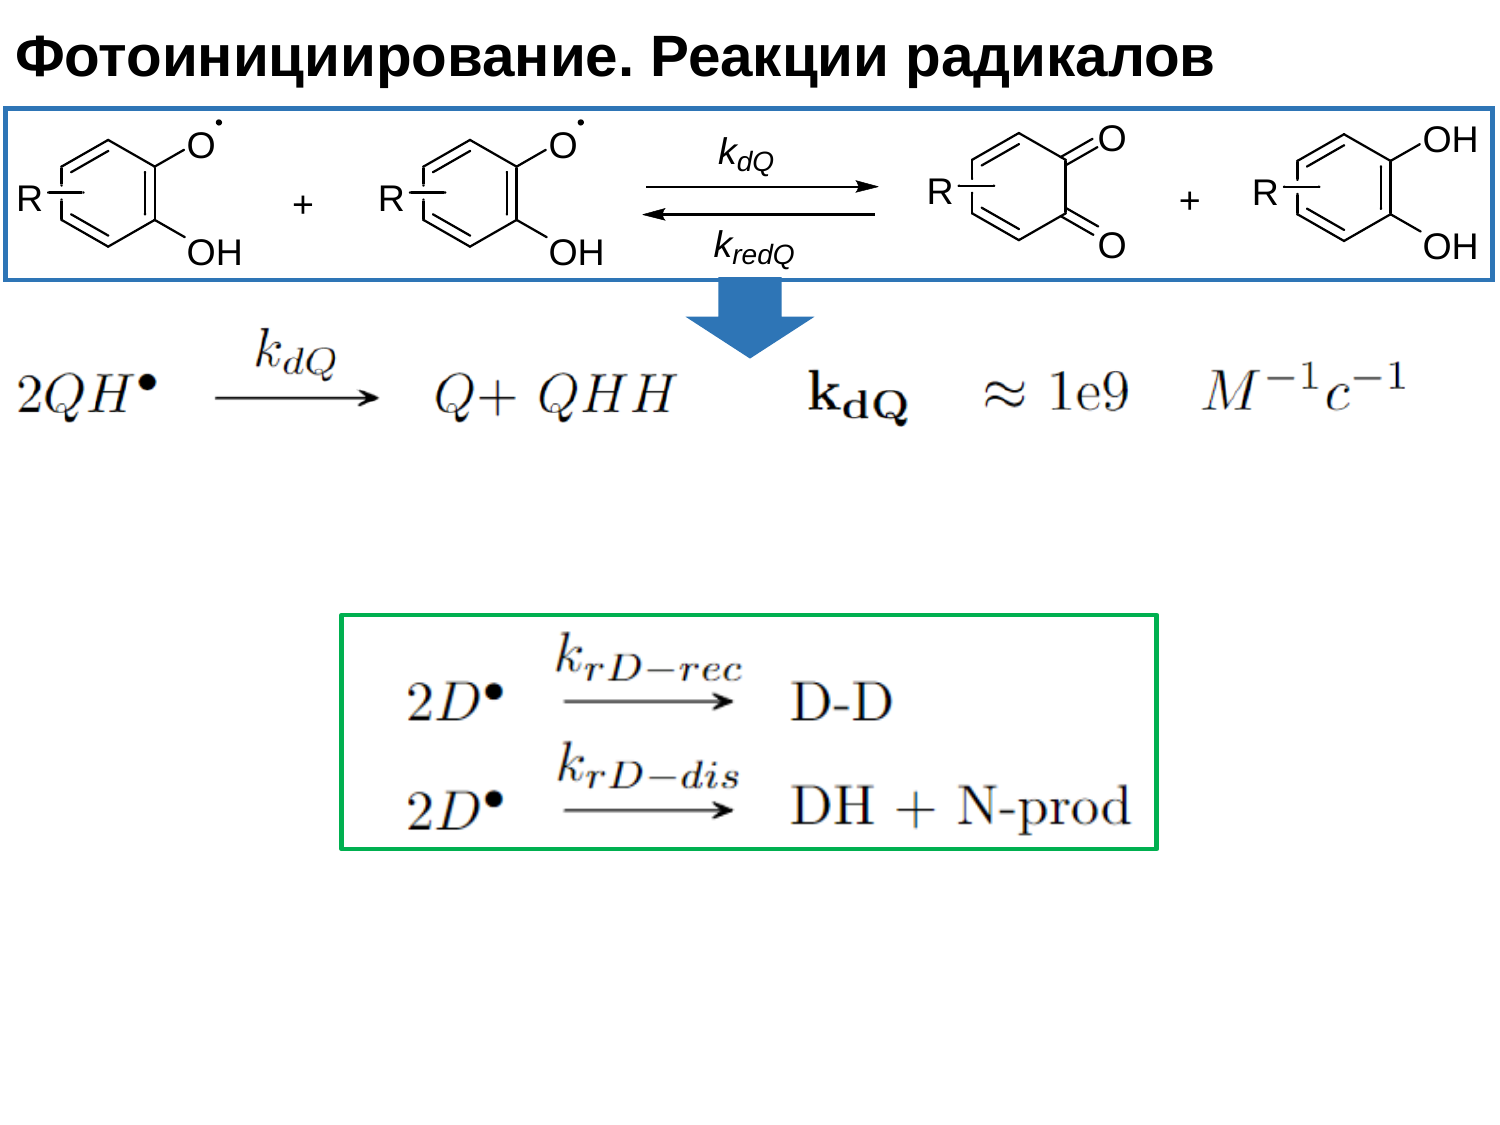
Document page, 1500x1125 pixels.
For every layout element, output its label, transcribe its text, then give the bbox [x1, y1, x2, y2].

picture [343, 617, 1155, 847]
title Фотоинициирование. Реакции радикалов [0, 0, 1500, 115]
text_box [7, 110, 1491, 278]
picture [792, 344, 1413, 427]
picture [2, 327, 708, 444]
text_box [685, 278, 815, 359]
